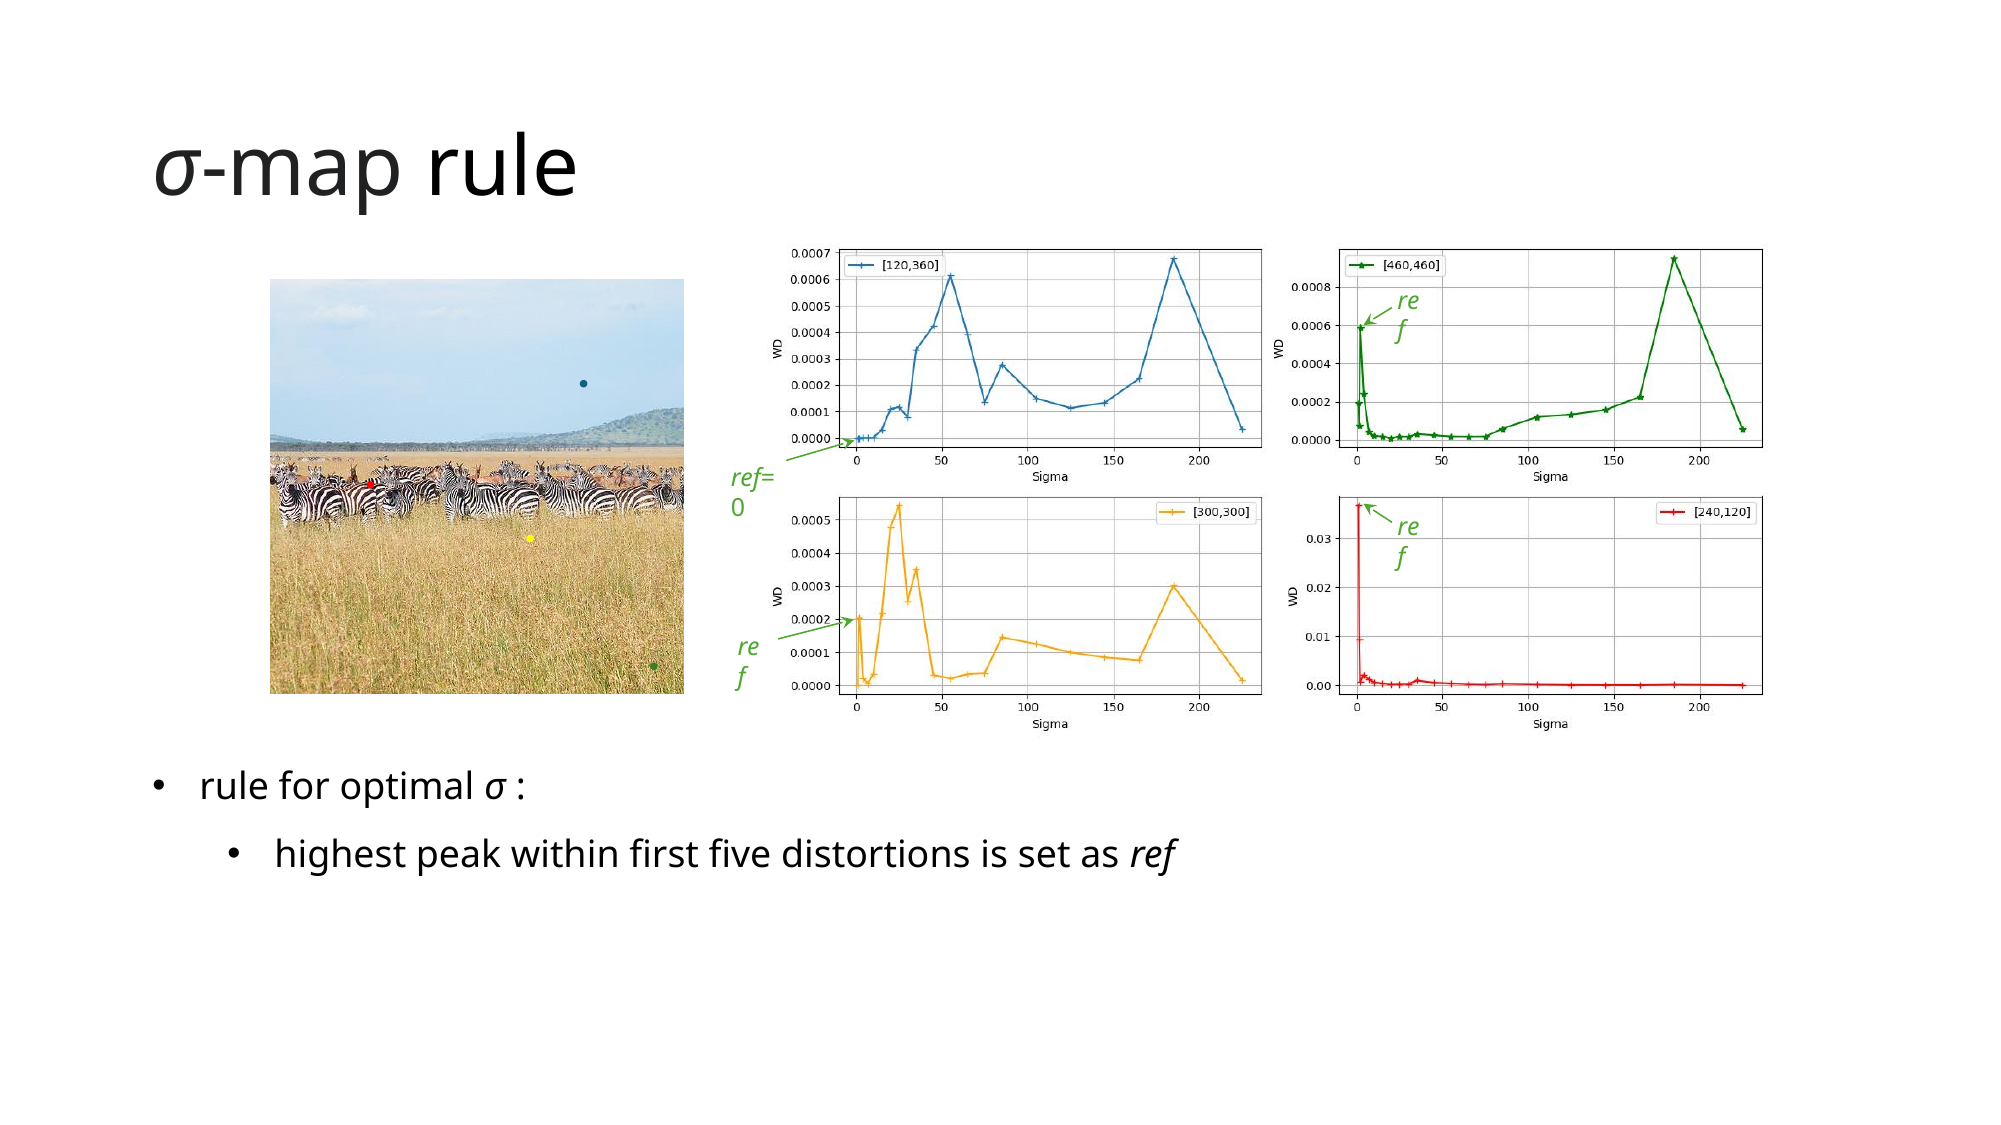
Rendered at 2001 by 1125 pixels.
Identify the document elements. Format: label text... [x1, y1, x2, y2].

text_box ref [722, 622, 755, 698]
title σ-map rule [137, 59, 1863, 278]
picture [269, 279, 684, 694]
picture [760, 236, 1774, 744]
text_box rule for optimal σ : highest peak within first five distortions is set as ref [137, 754, 1863, 883]
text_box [786, 440, 855, 461]
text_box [1363, 307, 1393, 326]
text_box ref=0 [715, 454, 755, 530]
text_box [777, 619, 854, 640]
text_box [1363, 503, 1393, 523]
